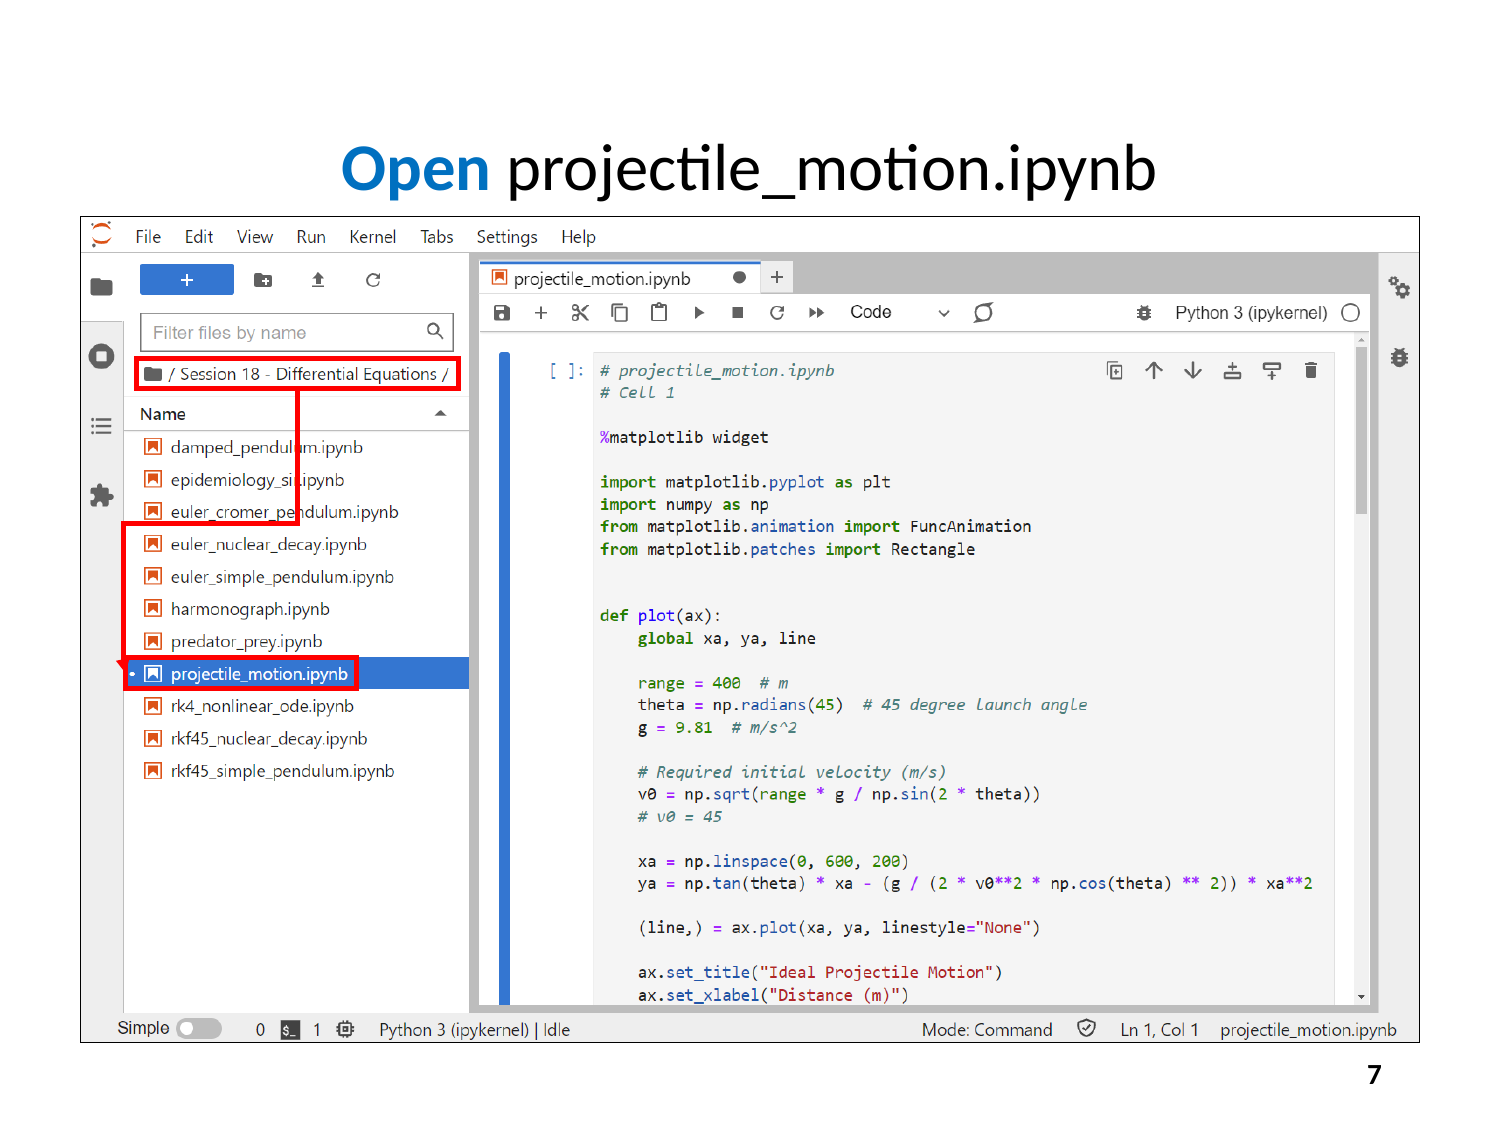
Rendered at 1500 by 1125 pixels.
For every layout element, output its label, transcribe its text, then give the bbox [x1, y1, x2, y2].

title Open projectile_motion.ipynb [103, 59, 1397, 216]
picture [80, 216, 1420, 1043]
slide_number 7 [1059, 1043, 1397, 1103]
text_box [69, 445, 354, 618]
